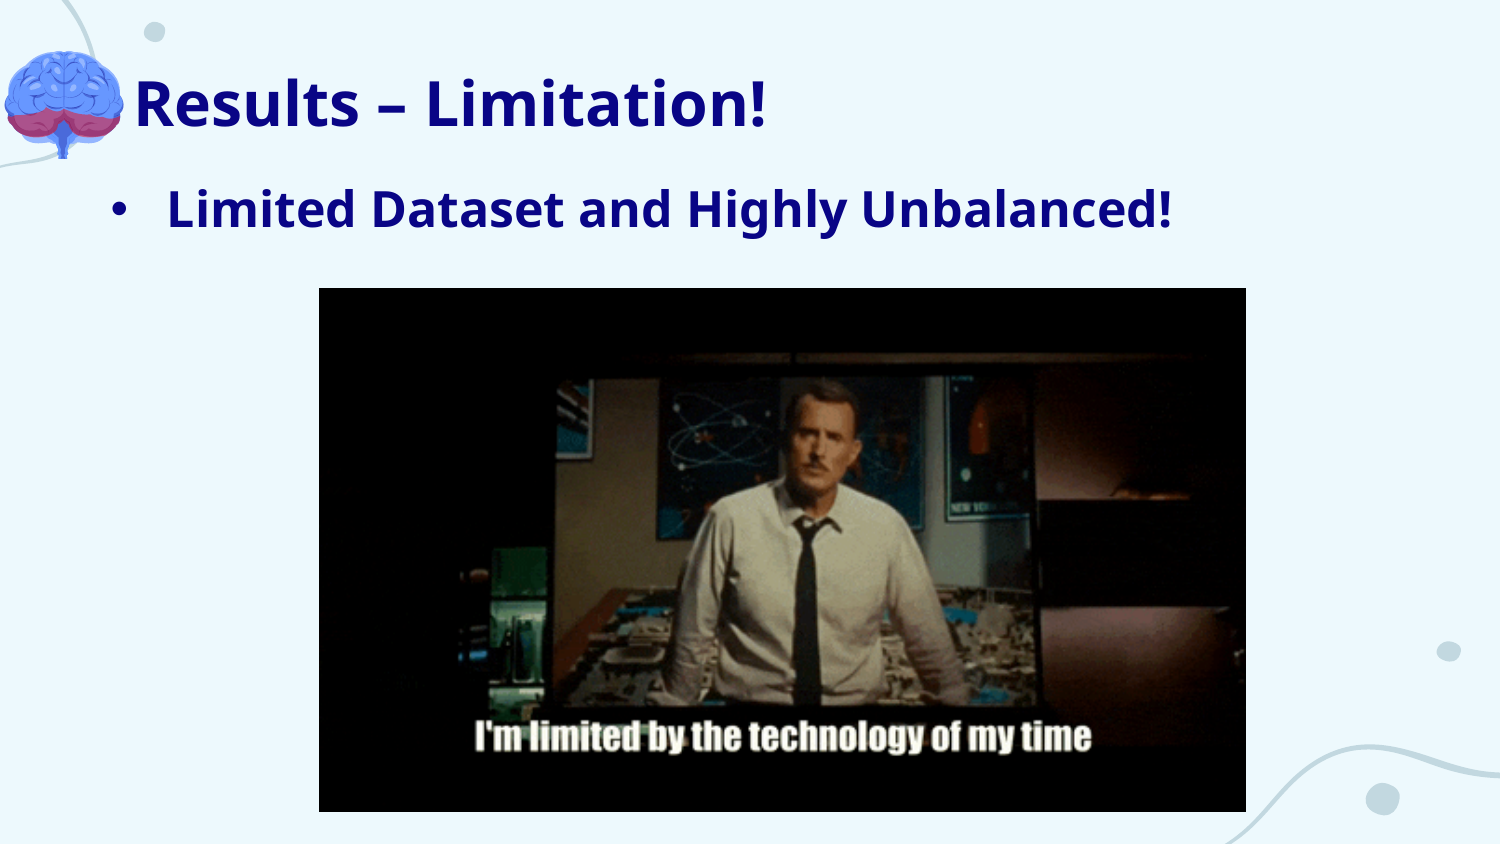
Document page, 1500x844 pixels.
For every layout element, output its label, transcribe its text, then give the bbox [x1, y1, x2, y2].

picture [319, 288, 1246, 812]
title Results – Limitation! [126, 49, 1382, 143]
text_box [0, 50, 129, 160]
text_box Limited Dataset and Highly Unbalanced! [95, 162, 1360, 257]
